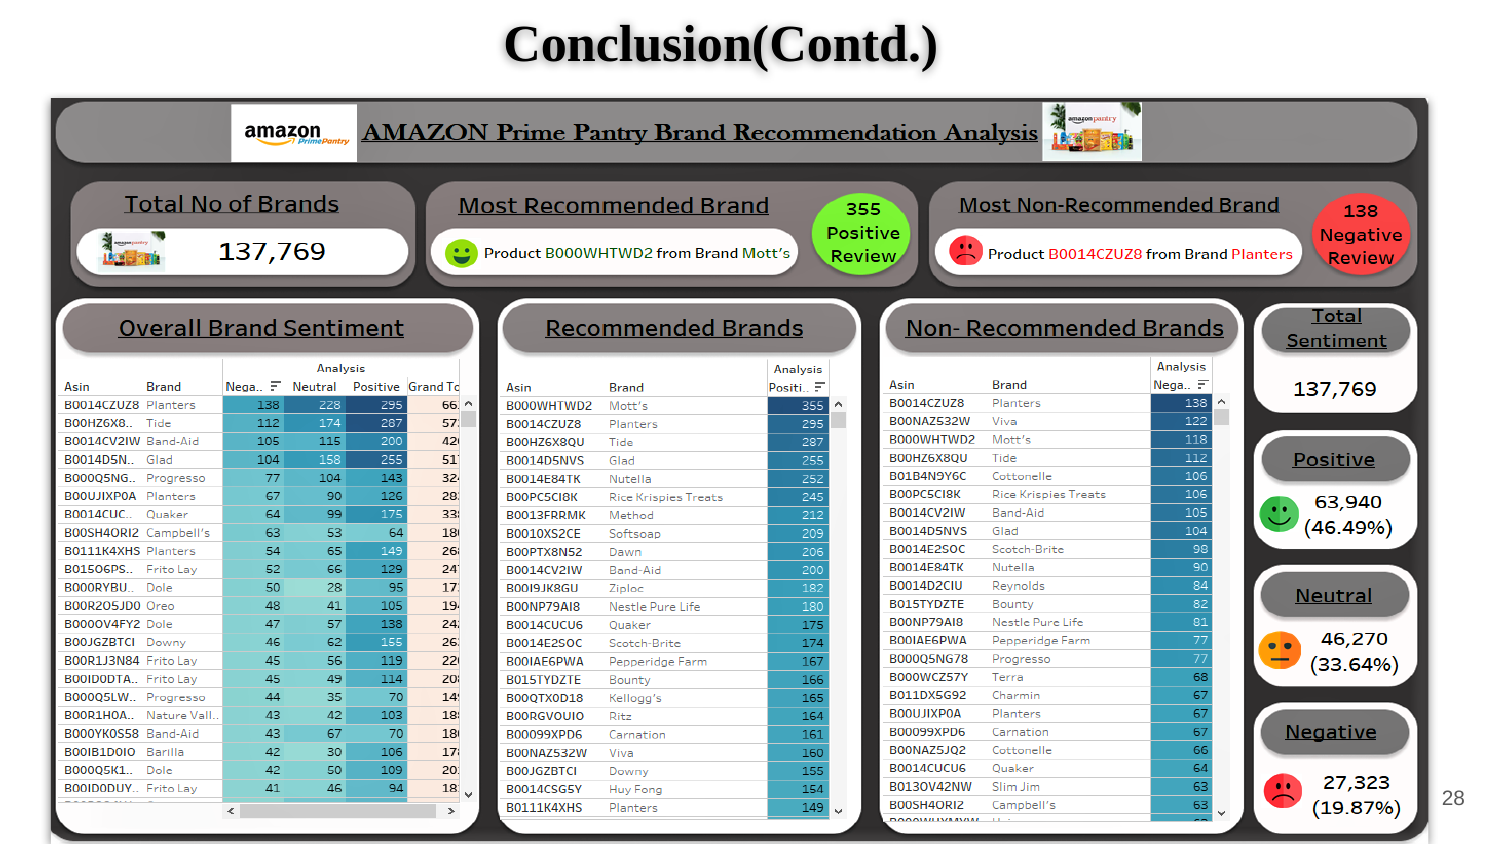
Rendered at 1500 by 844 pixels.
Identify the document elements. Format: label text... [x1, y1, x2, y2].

picture [50, 98, 1429, 844]
slide_number 28 [1435, 764, 1480, 830]
title Conclusion(Contd.) [124, 0, 1433, 81]
